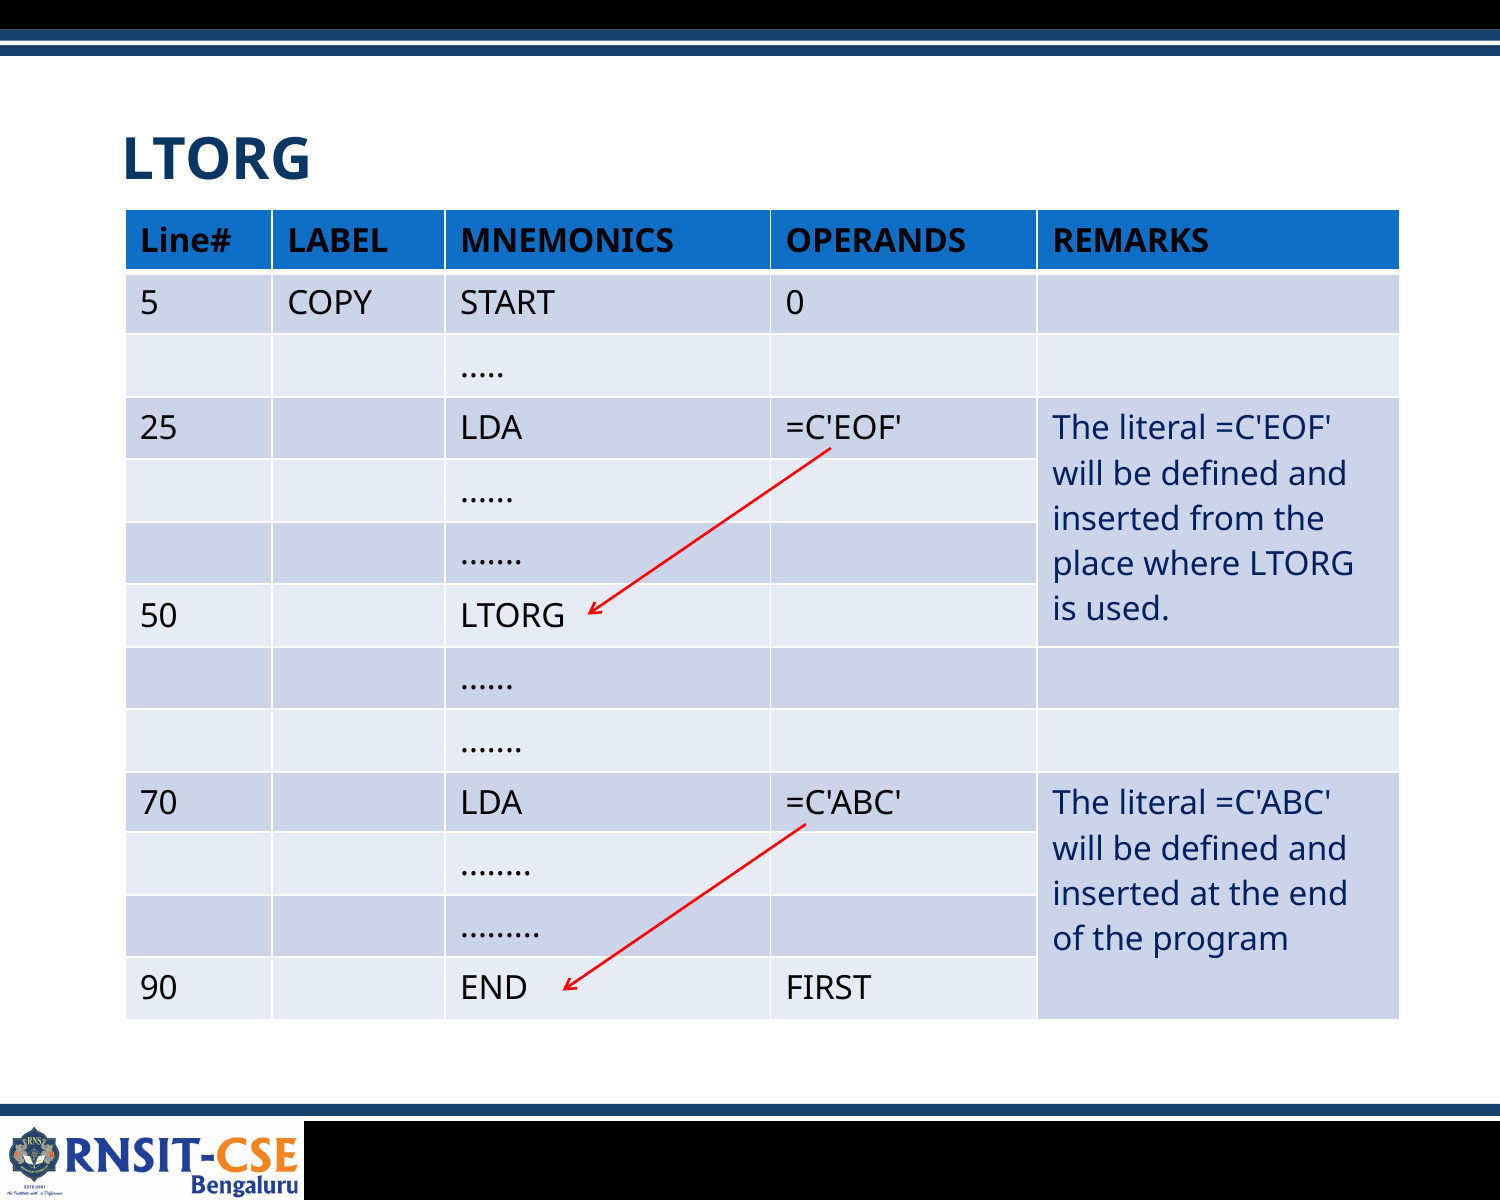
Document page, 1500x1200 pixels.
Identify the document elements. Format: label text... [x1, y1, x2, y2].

table_cell START [446, 275, 770, 333]
table_cell [273, 648, 444, 708]
table_cell ........ [446, 833, 559, 894]
table_cell 90 [126, 958, 271, 1019]
table_cell [771, 335, 1036, 396]
table_cell [273, 710, 444, 771]
table_cell [273, 523, 444, 583]
table_cell LDA [446, 773, 770, 831]
table_cell ...... [446, 460, 584, 521]
table_cell [843, 460, 1036, 521]
table_cell [126, 460, 271, 521]
table_header REMARKS [1038, 210, 1399, 269]
table_header OPERANDS [771, 210, 1036, 269]
table_cell [1038, 648, 1399, 708]
table_cell [273, 833, 444, 894]
table_cell [818, 896, 1036, 956]
table_cell The literal =C'ABC' will be defined and inserted at the end of the program [1038, 773, 1399, 1019]
table_cell 5 [126, 275, 271, 333]
table_header LABEL [273, 210, 444, 269]
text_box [586, 447, 832, 616]
table_cell [126, 833, 271, 894]
table_cell LTORG [446, 585, 770, 646]
table_cell FIRST [771, 958, 1036, 1019]
table_header MNEMONICS [446, 210, 770, 269]
table_cell ......... [446, 896, 559, 956]
table_cell [273, 398, 444, 458]
table_cell END [446, 958, 770, 1019]
table_cell [771, 648, 1036, 708]
table_cell [126, 896, 271, 956]
table_cell [273, 896, 444, 956]
table_cell [126, 648, 271, 708]
table_cell [771, 710, 1036, 771]
table_cell [843, 523, 1036, 583]
table_cell [1038, 710, 1399, 771]
table_cell [126, 523, 271, 583]
table_cell 0 [771, 275, 1036, 333]
table_cell [818, 833, 1036, 894]
table_cell 50 [126, 585, 271, 646]
table_cell 70 [126, 773, 271, 831]
table_cell [273, 460, 444, 521]
table_cell ..... [446, 335, 770, 396]
table_cell [273, 585, 444, 646]
table_cell COPY [273, 275, 444, 333]
table_cell LDA [446, 398, 770, 458]
table_cell ...... [446, 648, 770, 708]
table_cell =C'EOF' [771, 398, 1036, 458]
table_cell [126, 335, 271, 396]
table_cell [771, 585, 1036, 646]
table_cell [273, 773, 444, 831]
table_cell [126, 710, 271, 771]
title LTORG [106, 85, 1394, 200]
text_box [561, 823, 807, 992]
table_cell [1038, 275, 1399, 333]
table_cell ....... [446, 710, 770, 771]
table_cell [273, 335, 444, 396]
table_cell [1038, 335, 1399, 396]
table_cell ....... [446, 523, 584, 583]
table_header Line# [126, 210, 271, 269]
table_cell The literal =C'EOF' will be defined and inserted from the place where LTORG is used. [1038, 398, 1399, 646]
table_cell [273, 958, 444, 1019]
table_cell =C'ABC' [771, 773, 1036, 831]
picture [0, 1119, 304, 1200]
table_cell 25 [126, 398, 271, 458]
